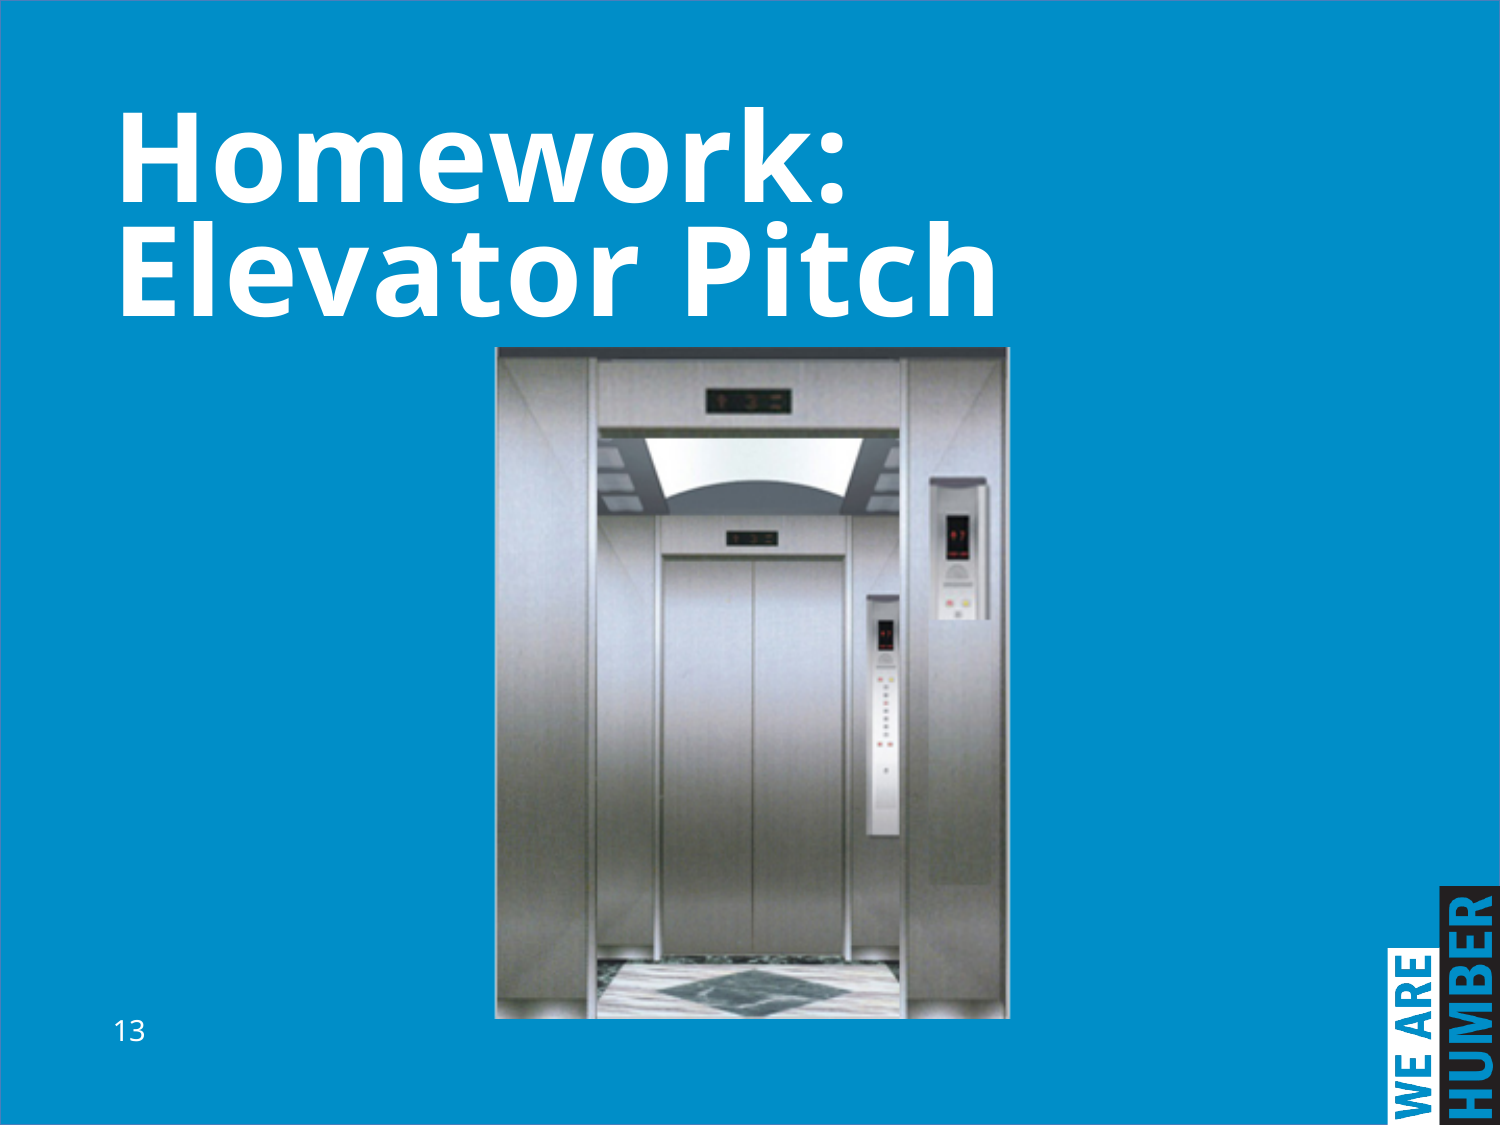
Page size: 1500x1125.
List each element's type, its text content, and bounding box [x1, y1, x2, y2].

picture [495, 348, 1010, 1018]
text_box Homework: Elevator Pitch [112, 112, 1388, 342]
picture [745, 108, 763, 112]
